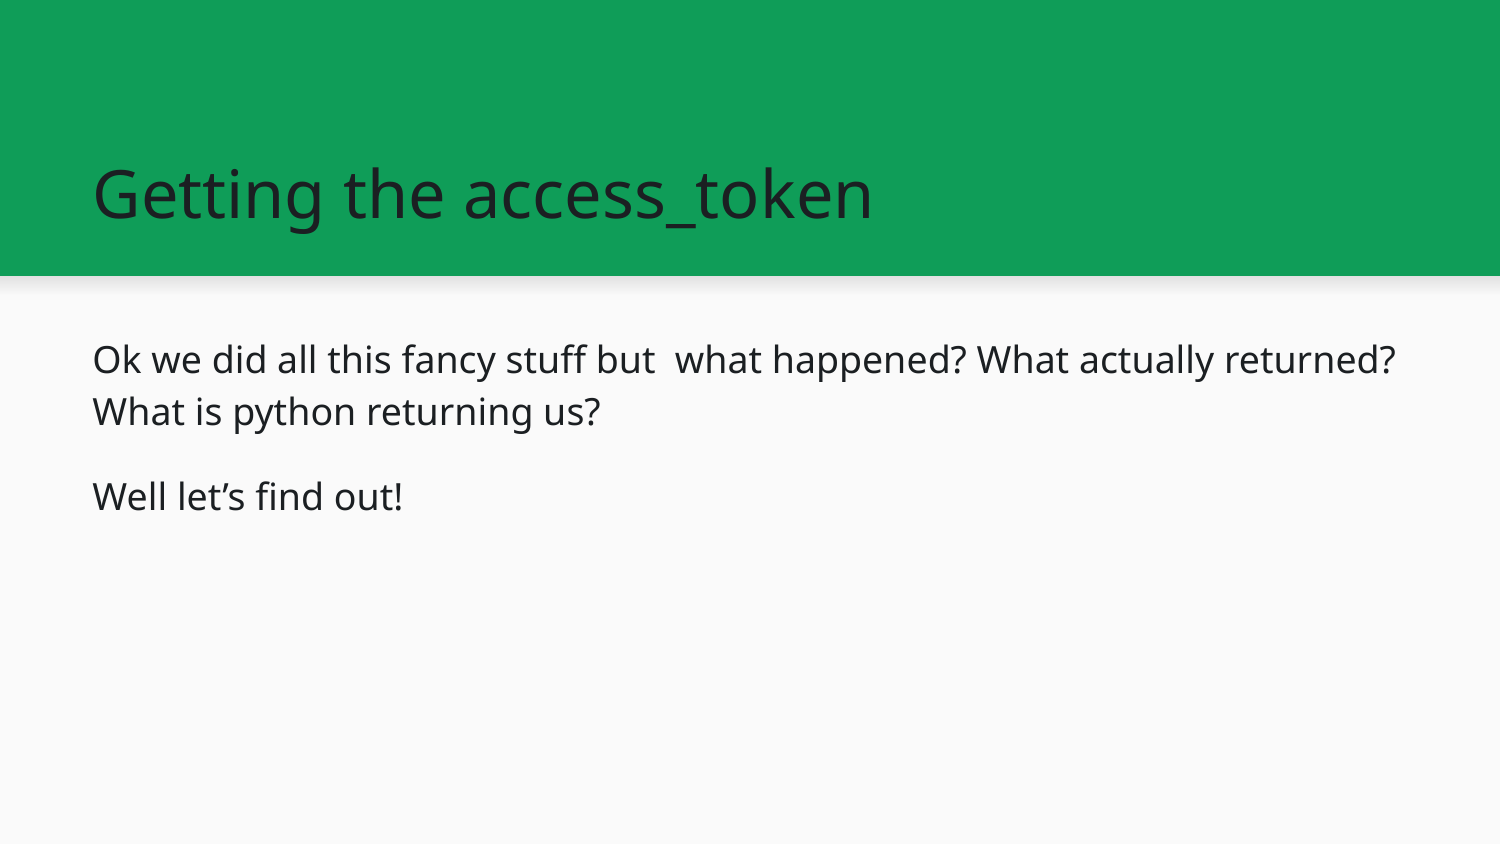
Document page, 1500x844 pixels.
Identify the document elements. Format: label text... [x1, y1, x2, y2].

title Getting the access_token [77, 121, 1427, 248]
list Ok we did all this fancy stuff but what happened? What actually returned? What is python returning us? Well let’s find out! [77, 314, 1427, 760]
